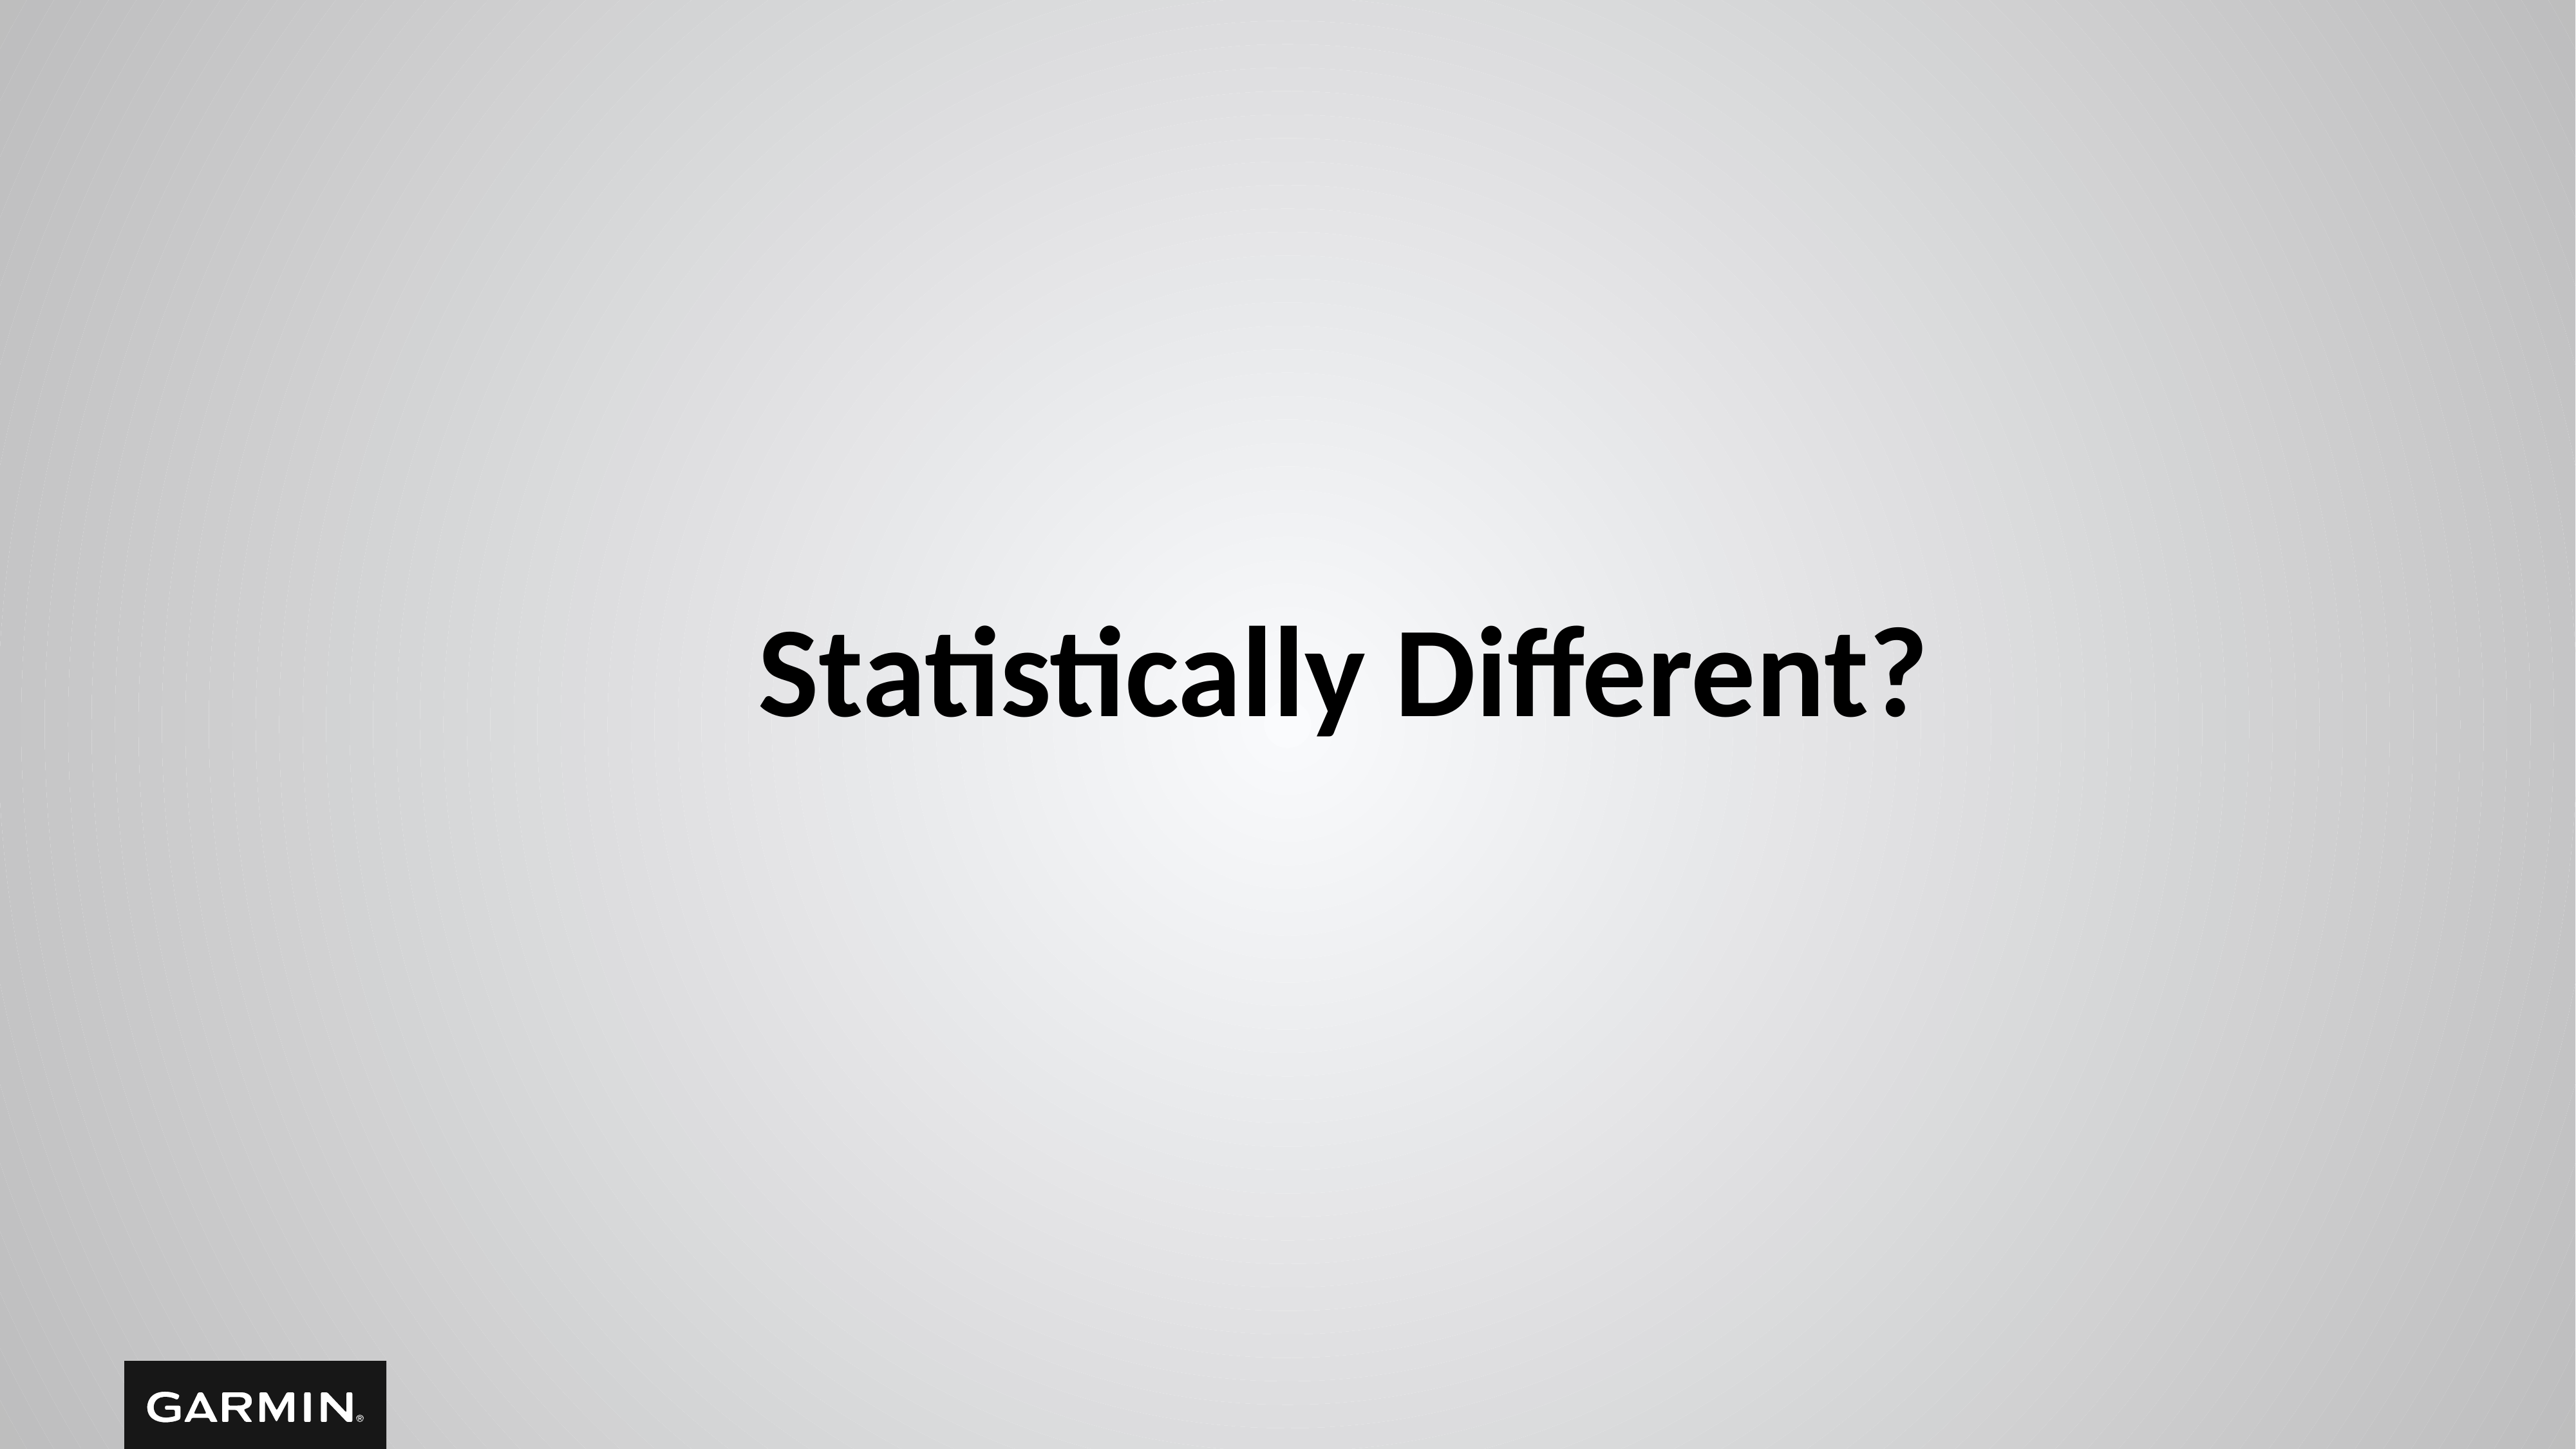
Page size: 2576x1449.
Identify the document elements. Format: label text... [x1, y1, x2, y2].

title Statistically Different? [287, 497, 2400, 833]
